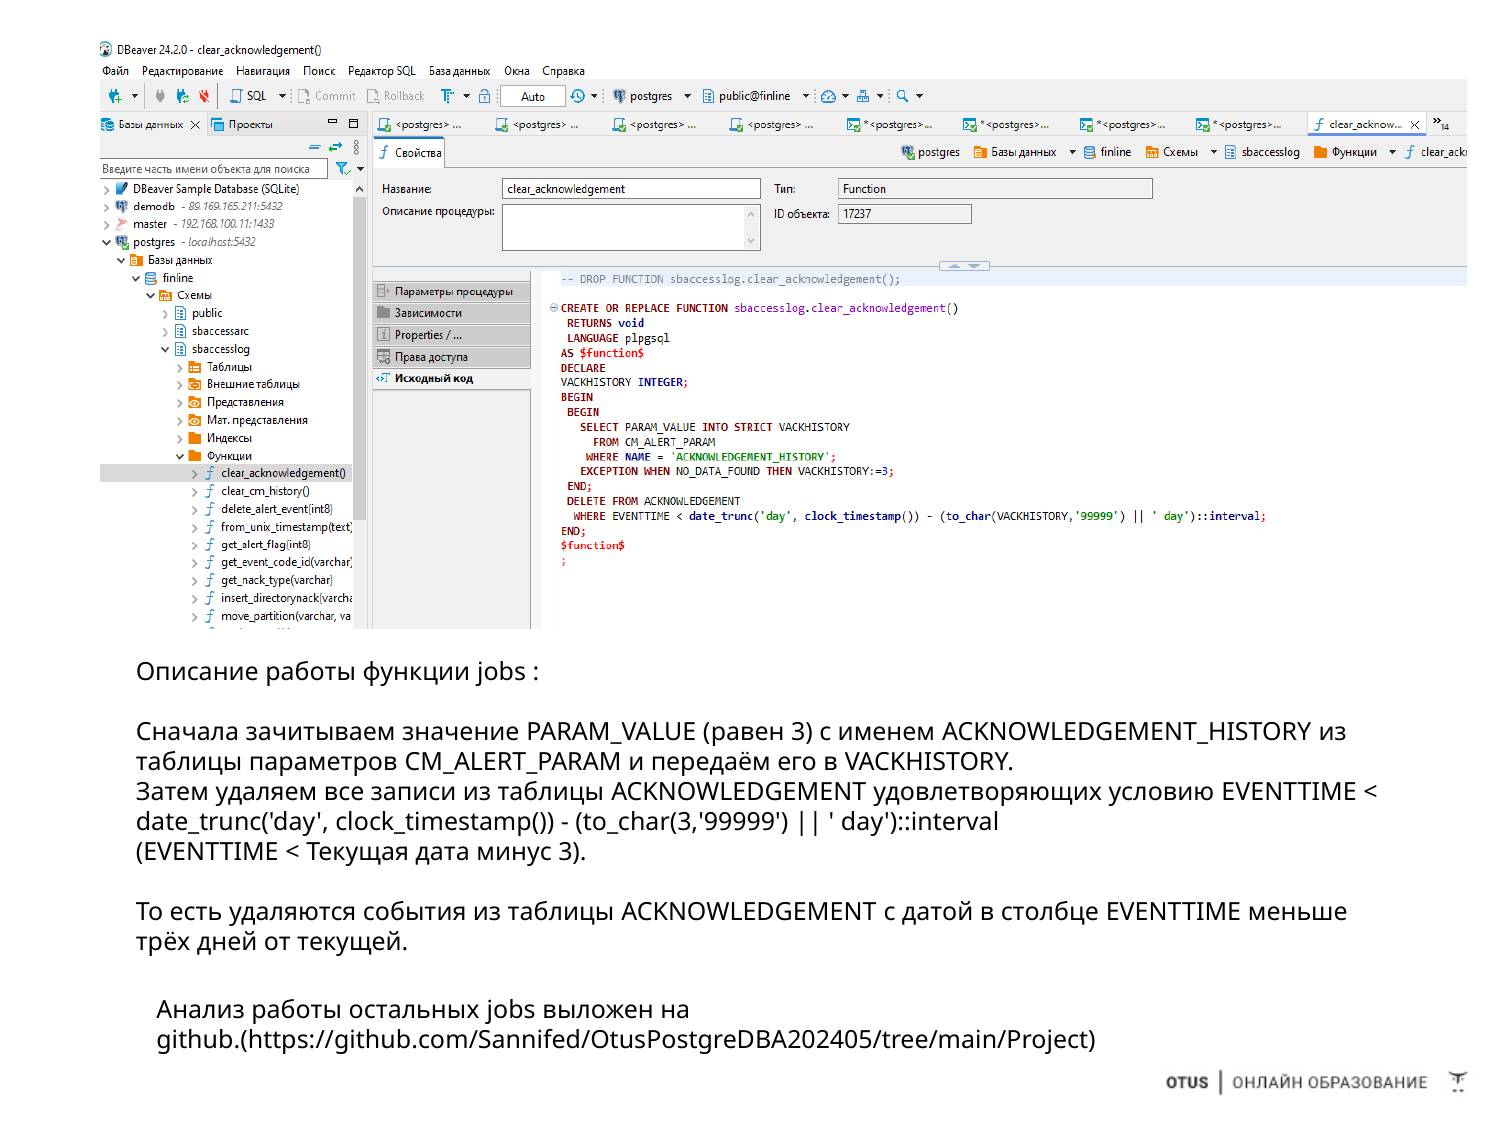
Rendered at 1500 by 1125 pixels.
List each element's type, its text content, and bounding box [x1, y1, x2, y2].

picture [0, 0, 1500, 1125]
text_box Анализ работы остальных jobs выложен на github.(https://github.com/Sannifed/OtusPostgreDBA202405/tree/main/Project) [141, 986, 1139, 1063]
text_box Описание работы функции jobs : Сначала зачитываем значение PARAM_VALUE (равен 3) с именем ACKNOWLEDGEMENT_HISTORY из таблицы параметров CM_ALERT_PARAM и передаём его в VACKHISTORY. Затем удаляем все записи из таблицы ACKNOWLEDGEMENT удовлетворяющих условию EVENTTIME < date_trunc('day', clock_timestamp()) - (to_char(3,'99999') || ' day')::interval (EVENTTIME < Текущая дата минус 3). То есть удаляются события из таблицы ACKNOWLEDGEMENT с датой в столбце EVENTTIME меньше трёх дней от текущей. [120, 648, 1417, 967]
